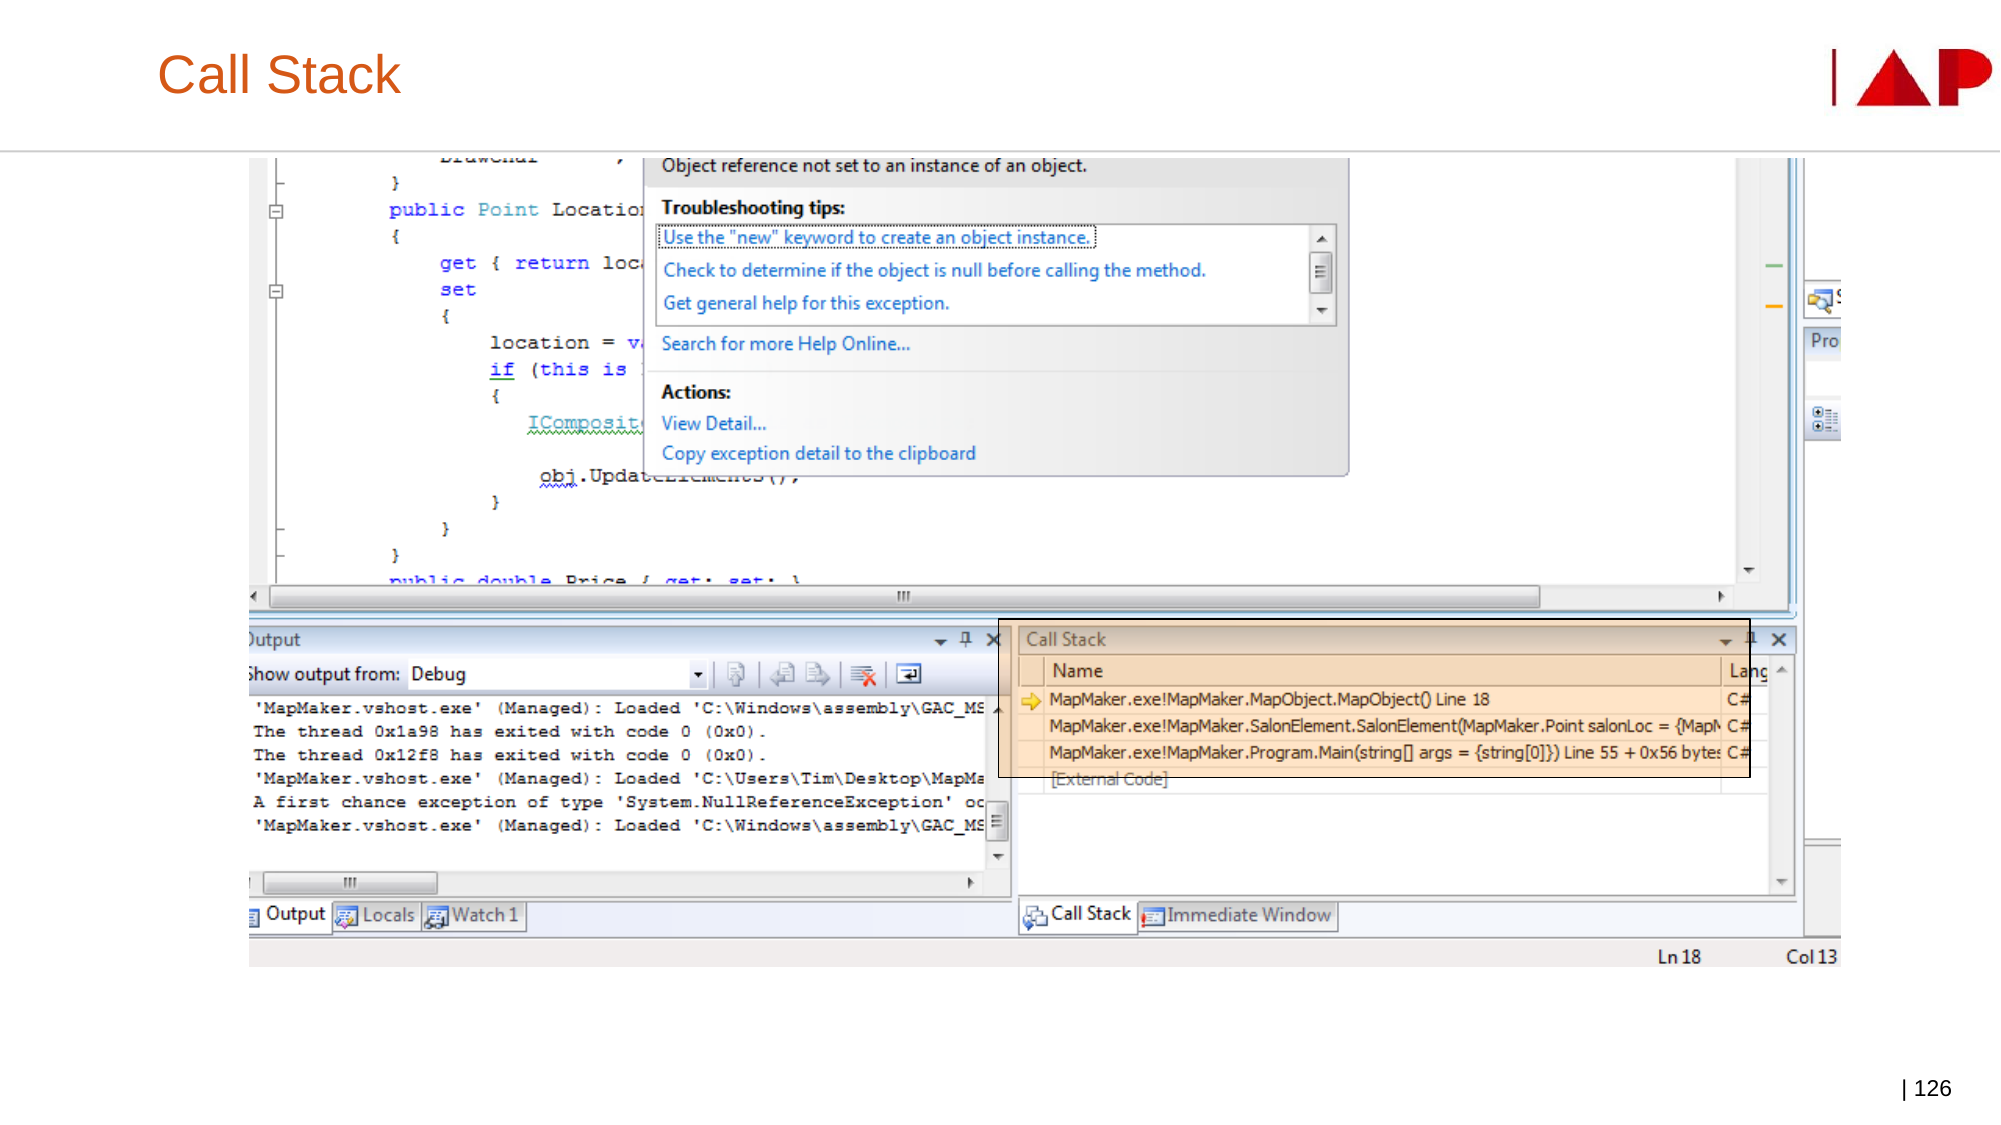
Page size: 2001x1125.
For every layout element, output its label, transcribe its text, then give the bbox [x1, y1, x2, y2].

slide_number | 126 [1425, 1061, 1953, 1113]
title Call Stack [157, 0, 1843, 152]
picture [249, 158, 1841, 967]
picture [1843, 10, 2000, 142]
